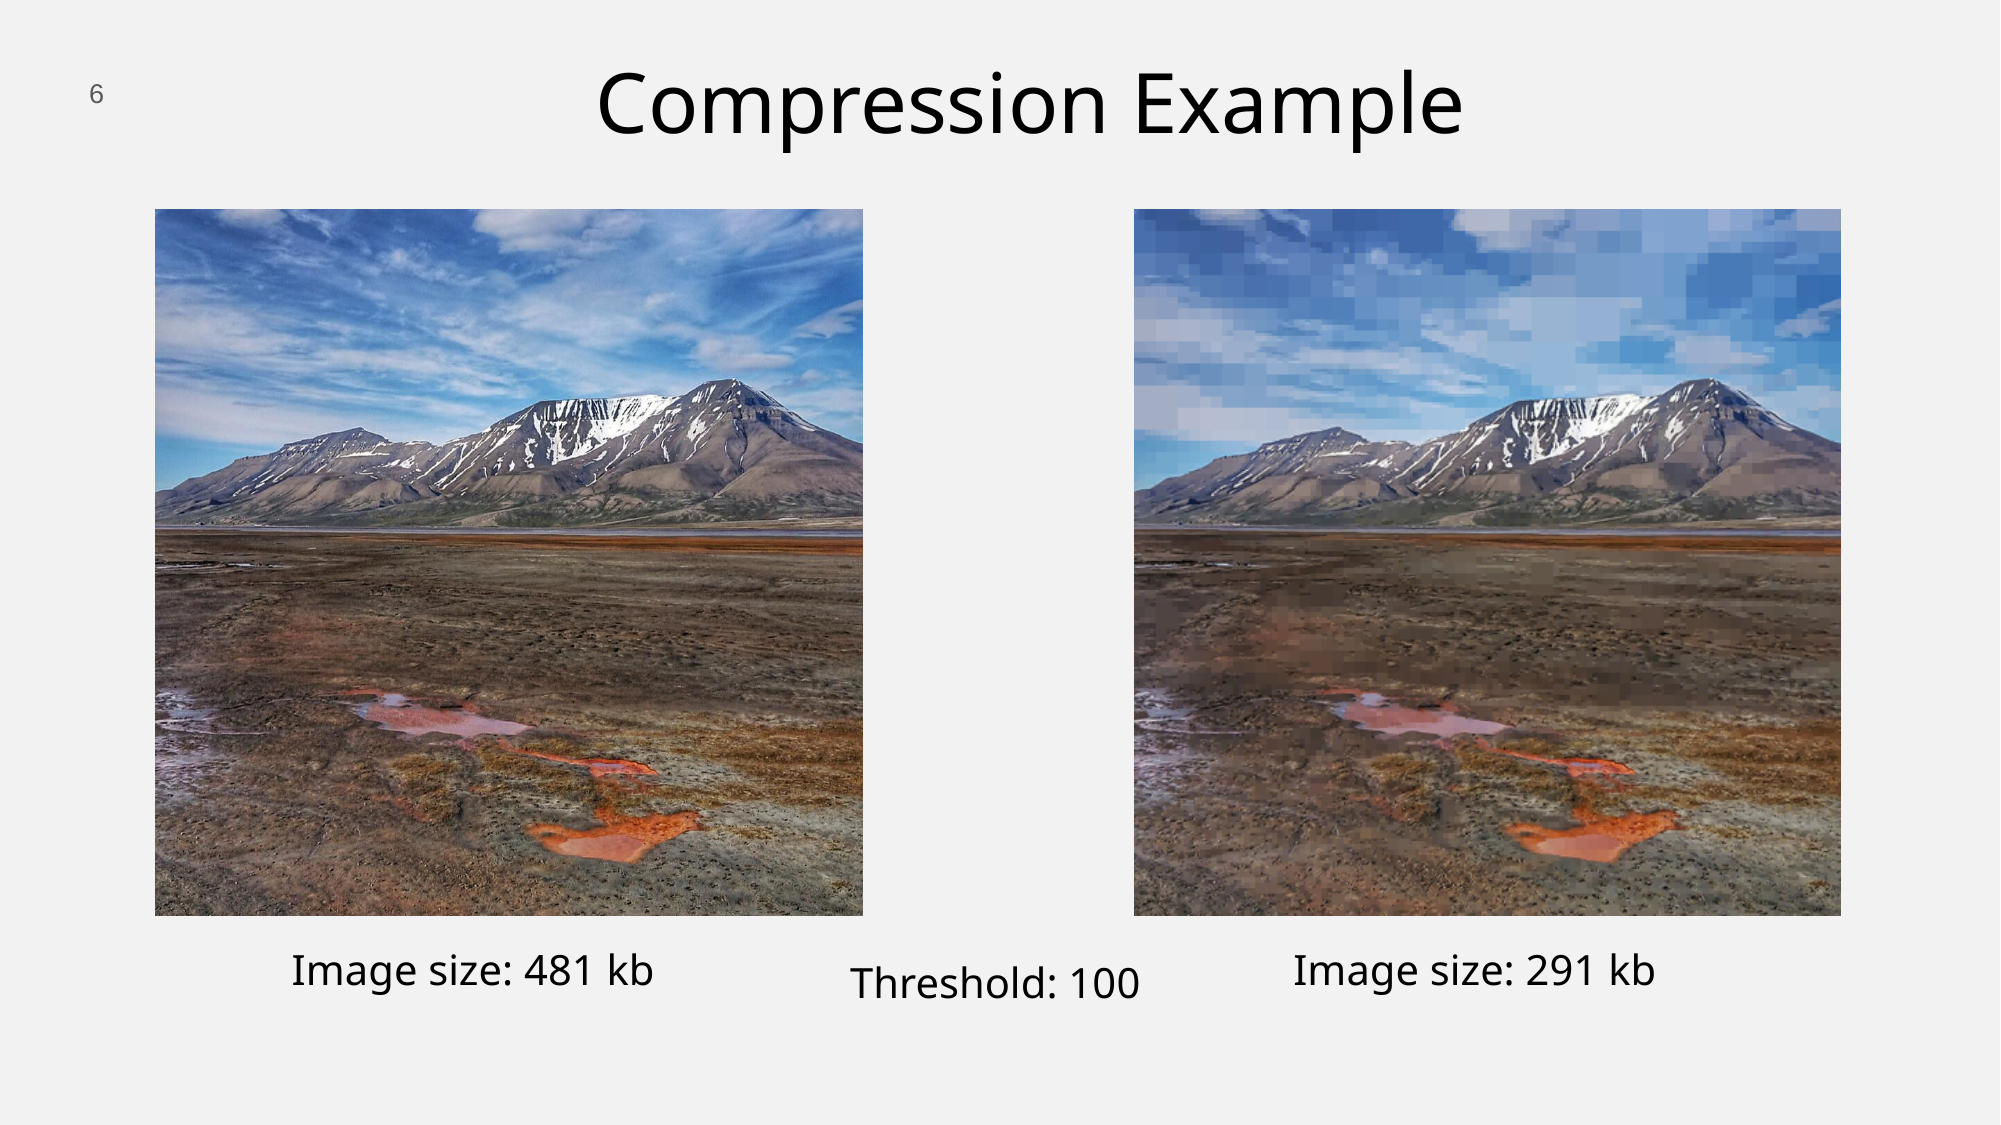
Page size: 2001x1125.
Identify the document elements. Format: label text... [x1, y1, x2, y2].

title Compression Example [138, 26, 1924, 160]
text_box Image size: 291 kb [1163, 928, 1672, 1009]
text_box Image size: 481 kb [276, 928, 984, 1009]
slide_number 6 [53, 67, 140, 119]
text_box Threshold: 100 [727, 941, 1273, 1022]
picture [155, 209, 863, 916]
picture [1134, 209, 1842, 916]
